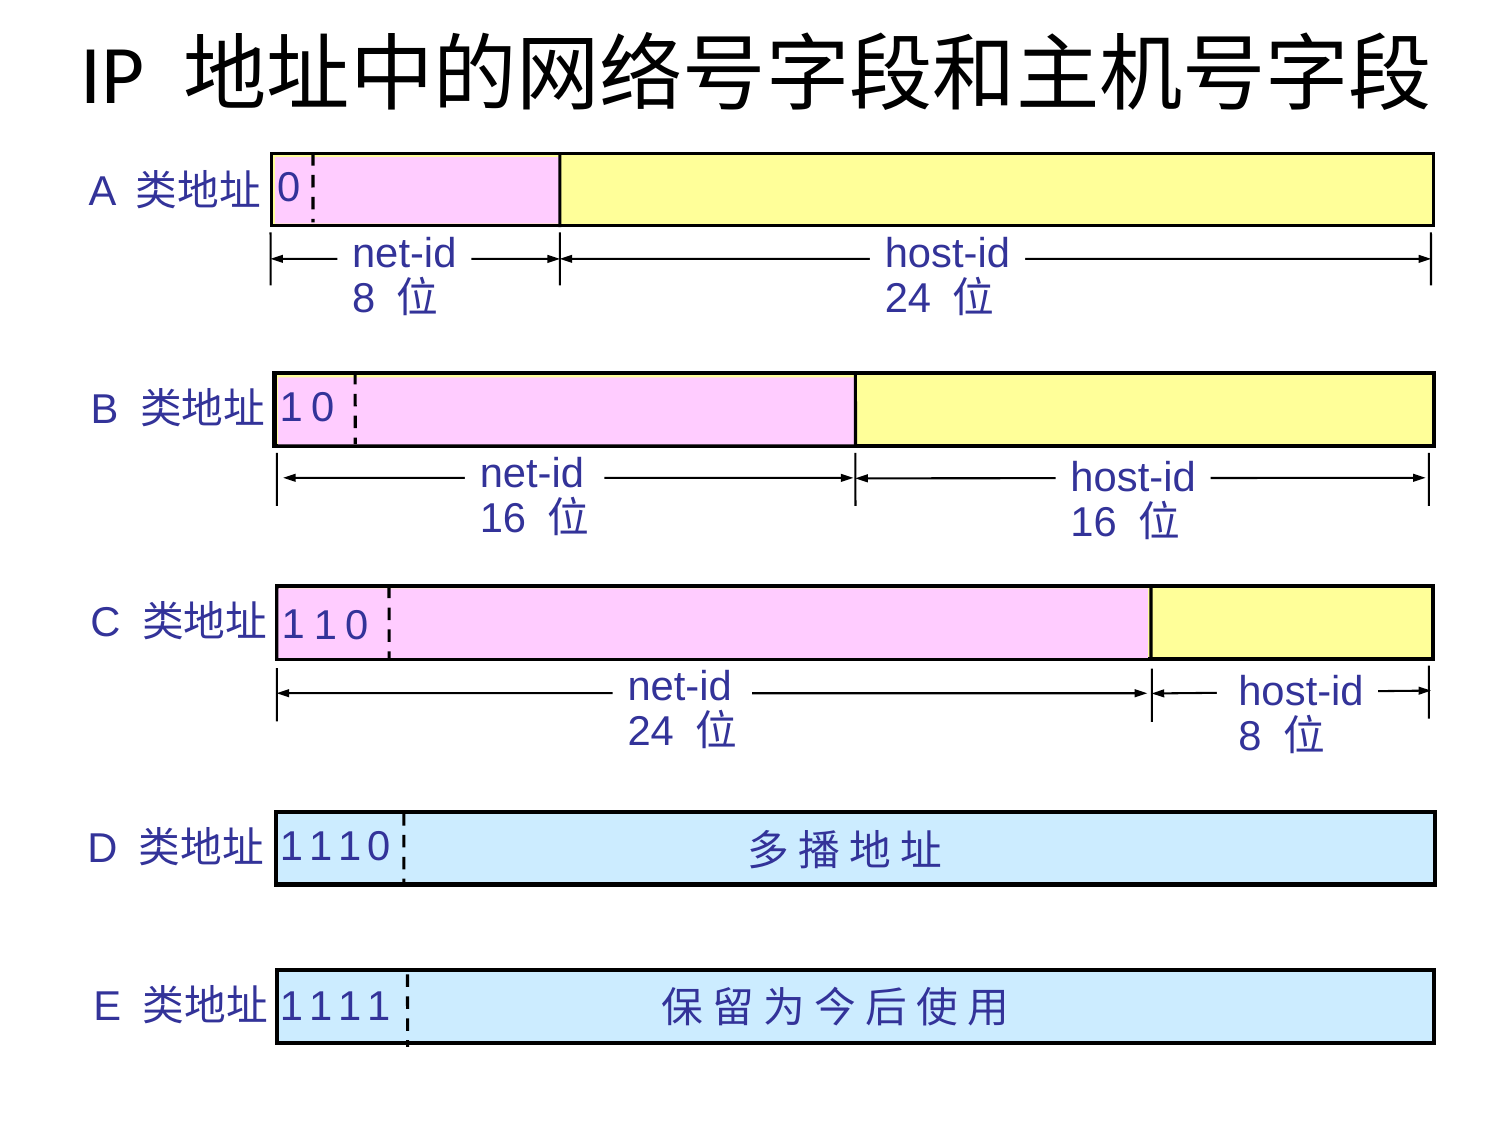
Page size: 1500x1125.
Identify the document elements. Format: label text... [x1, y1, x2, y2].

text_box 0 [379, 590, 384, 656]
text_box [1383, 686, 1428, 695]
text_box 多 播 地 址 [732, 816, 958, 881]
text_box D 类地址 [72, 813, 280, 879]
text_box [560, 254, 869, 263]
text_box [605, 473, 854, 483]
text_box [283, 473, 464, 482]
text_box [275, 157, 559, 224]
text_box net-id 16 位 [464, 447, 605, 549]
text_box [274, 373, 1435, 447]
text_box [271, 254, 337, 263]
text_box [277, 970, 1434, 1044]
text_box [278, 588, 1148, 658]
text_box B 类地址 [75, 375, 280, 440]
text_box E 类地址 [78, 971, 283, 1037]
text_box 1 [266, 589, 347, 654]
text_box 0 [345, 372, 350, 437]
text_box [1216, 661, 1379, 768]
text_box 保 留 为 今 后 使 用 [646, 973, 1025, 1039]
text_box net-id 24 位 [612, 659, 752, 762]
text_box 1 [298, 590, 379, 656]
text_box A 类地址 [73, 156, 276, 222]
text_box [316, 153, 559, 157]
text_box [560, 153, 1434, 226]
text_box host-id 24 位 [869, 226, 1026, 330]
title IP 地址中的网络号字段和主机号字段 [64, 7, 1468, 134]
text_box [856, 474, 1055, 483]
text_box [1211, 473, 1426, 482]
text_box [1152, 689, 1211, 698]
text_box net-id 8 位 [337, 226, 472, 330]
text_box [278, 377, 855, 445]
text_box [275, 811, 1436, 885]
text_box [276, 585, 1433, 659]
text_box 1 1 1 0 [265, 811, 406, 876]
text_box C 类地址 [75, 587, 283, 652]
text_box [277, 689, 612, 698]
text_box 1 1 1 1 [265, 971, 406, 1036]
text_box 1 [264, 372, 345, 437]
text_box host-id 16 位 [1055, 448, 1211, 554]
text_box [472, 254, 559, 264]
text_box [752, 689, 1148, 698]
text_box [271, 222, 559, 226]
text_box [1026, 254, 1430, 264]
text_box 0 [262, 152, 316, 217]
